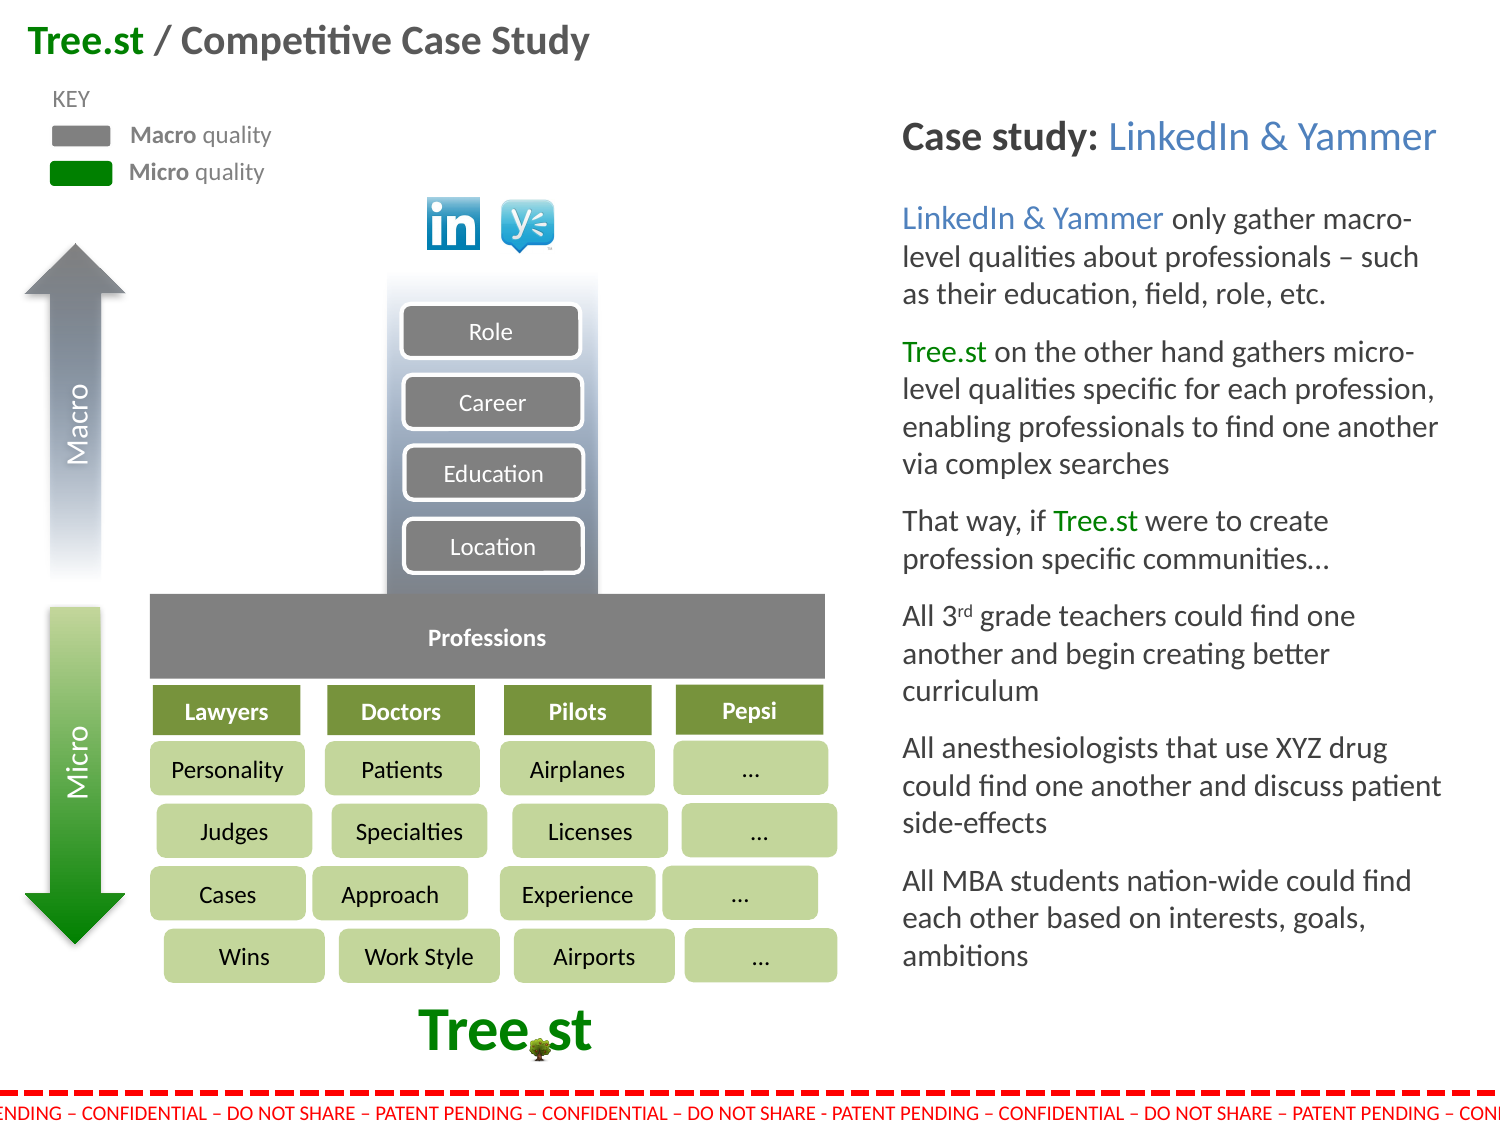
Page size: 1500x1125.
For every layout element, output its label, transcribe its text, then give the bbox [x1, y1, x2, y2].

text_box [387, 75, 598, 593]
text_box Location [401, 516, 585, 575]
text_box Doctors [327, 685, 475, 736]
text_box Airports [511, 926, 678, 985]
text_box KEY [37, 75, 106, 120]
text_box Judges [154, 801, 315, 860]
text_box Cases [148, 864, 309, 923]
text_box … [682, 926, 840, 985]
text_box Licenses [510, 801, 671, 860]
text_box … [660, 863, 821, 922]
text_box Pilots [504, 685, 652, 736]
text_box Education [402, 443, 586, 502]
text_box Role [399, 301, 583, 361]
text_box Specialties [329, 801, 490, 860]
text_box Lawyers [152, 685, 301, 736]
text_box Tree.st [374, 968, 638, 1082]
title Tree.st / Competitive Case Study [12, 0, 1138, 75]
picture [499, 199, 555, 254]
text_box Personality [147, 739, 307, 798]
text_box … [671, 738, 831, 797]
text_box PATENT PENDING – CONFIDENTIAL – DO NOT SHARE – PATENT PENDING – CONFIDENTIAL – DO NOT SHARE - PATENT PENDING – CONFIDENTIAL – DO NOT SHARE – PATENT PENDING – CONFIDENTIAL [0, 1092, 1500, 1125]
picture [427, 197, 480, 245]
text_box Micro [24, 606, 126, 945]
text_box [47, 158, 114, 189]
picture [526, 1037, 553, 1063]
text_box Case study: LinkedIn & Yammer LinkedIn & Yammer only gather macro-level qualities about professionals – such as their education, field, role, etc. Tree.st on the other hand gathers micro-level qualities specific for each profession, enabling professionals to find one another via complex searches That way, if Tree.st were to create profession specific communities… All 3rd grade teachers could find one another and begin creating better curriculum All anesthesiologists that use XYZ drug could find one another and discuss patient side-effects All MBA students nation-wide could find each other based on interests, goals, ambitions [887, 101, 1463, 980]
text_box Professions [149, 593, 825, 679]
text_box Airplanes [497, 739, 658, 798]
text_box Approach [310, 864, 471, 923]
text_box Macro [24, 243, 126, 582]
text_box … [679, 801, 840, 860]
text_box Work Style [336, 926, 503, 985]
text_box Patients [322, 739, 482, 798]
text_box Wins [161, 926, 328, 985]
text_box Macro quality [115, 111, 287, 156]
text_box Career [401, 372, 585, 432]
text_box Micro quality [114, 148, 280, 194]
text_box Experience [497, 864, 658, 923]
text_box Pepsi [675, 684, 824, 735]
text_box [47, 121, 115, 151]
